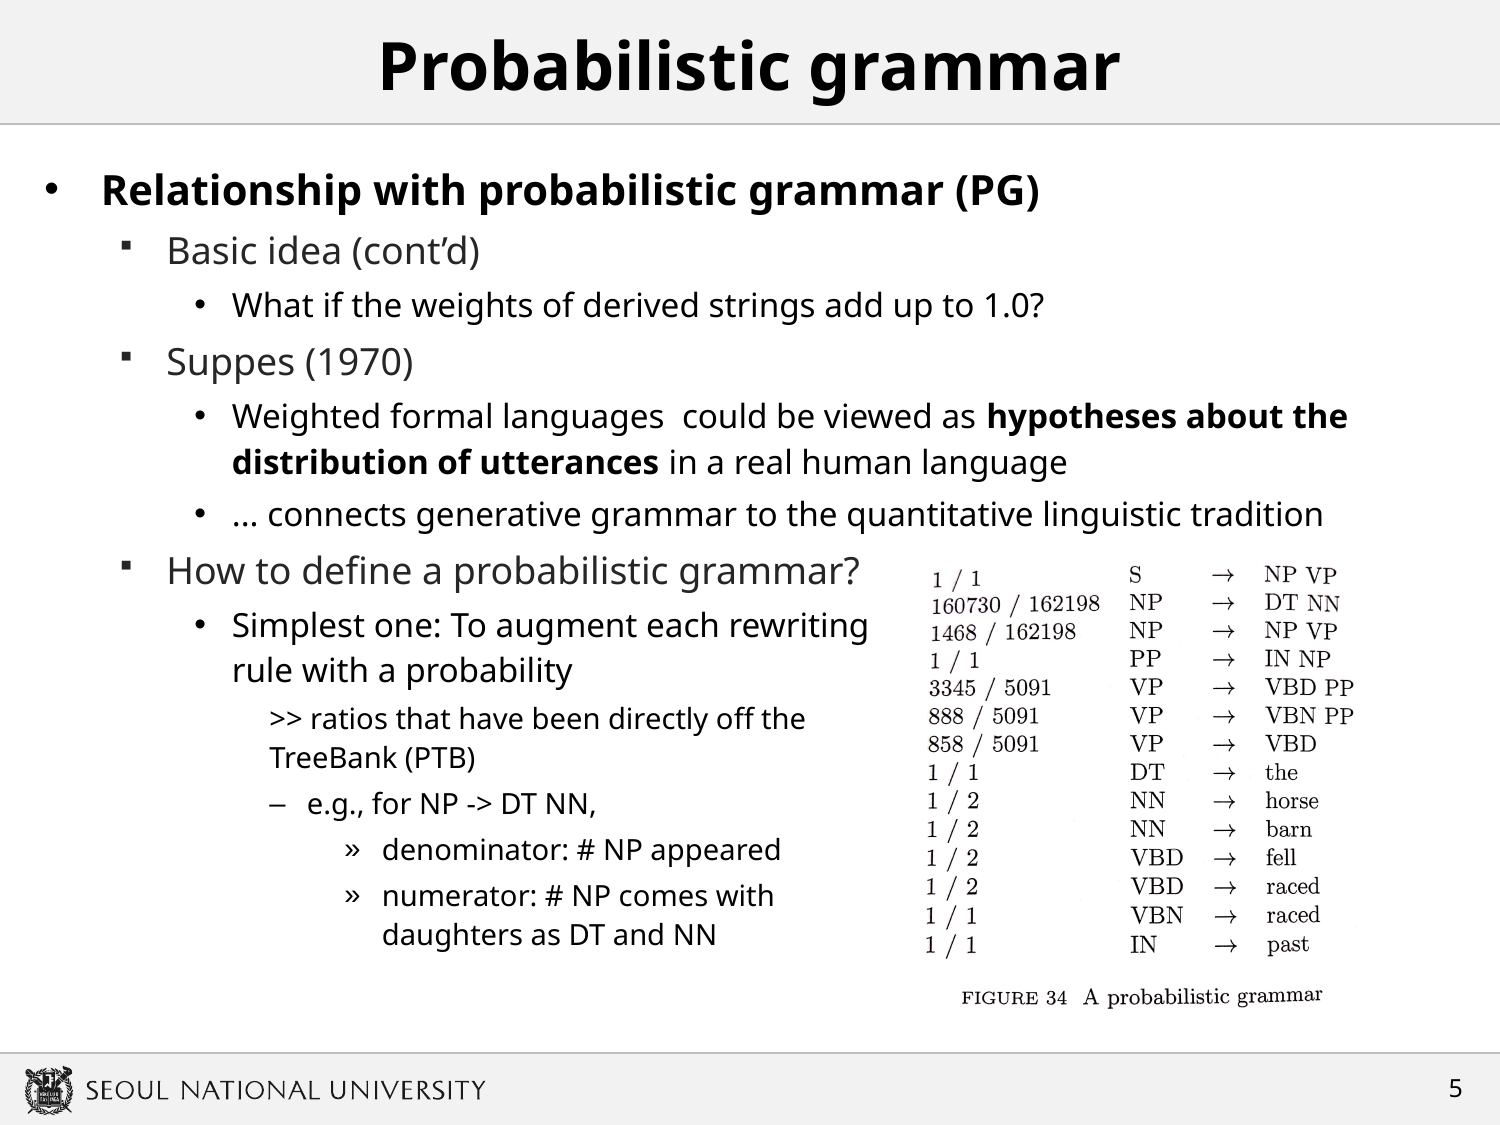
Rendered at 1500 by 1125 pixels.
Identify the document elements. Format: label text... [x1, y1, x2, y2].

title Probabilistic grammar [0, 26, 1500, 101]
list Relationship with probabilistic grammar (PG) Basic idea (cont’d) What if the weights of derived strings add up to 1.0? Suppes (1970) Weighted formal languages could be viewed as hypotheses about the distribution of utterances in a real human language ... connects generative grammar to the quantitative linguistic tradition How to define a probabilistic grammar? Simplest one: To augment each rewriting rule with a probability >> ratios that have been directly off the TreeBank (PTB) e.g., for NP -> DT NN, denominator: # NP appeared numerator: # NP comes with daughters as DT and NN [29, 149, 1471, 1024]
slide_number 4 [1163, 1063, 1478, 1117]
picture [903, 550, 1377, 1031]
